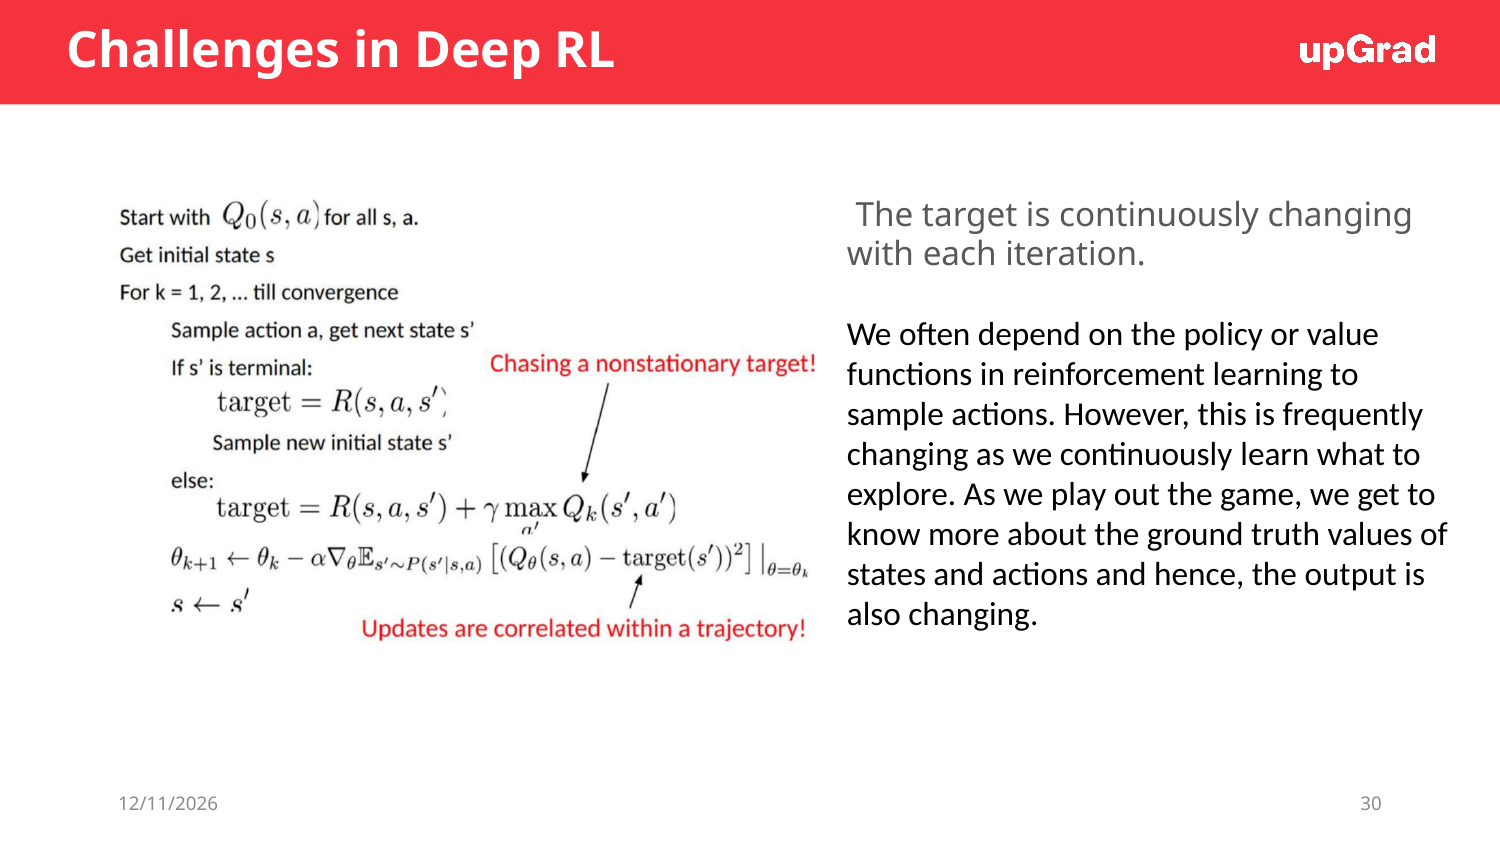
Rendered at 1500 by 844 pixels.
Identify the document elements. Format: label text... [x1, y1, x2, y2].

picture [103, 197, 833, 646]
slide_number 30 [1059, 782, 1397, 827]
title Challenges in Deep RL [51, 20, 1202, 83]
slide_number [103, 782, 441, 827]
picture [1300, 34, 1435, 70]
text_box The target is continuously changing with each iteration. We often depend on the policy or value functions in reinforcement learning to sample actions. However, this is frequently changing as we continuously learn what to explore. As we play out the game, we get to know more about the ground truth values of states and actions and hence, the output is also changing. [832, 185, 1473, 680]
